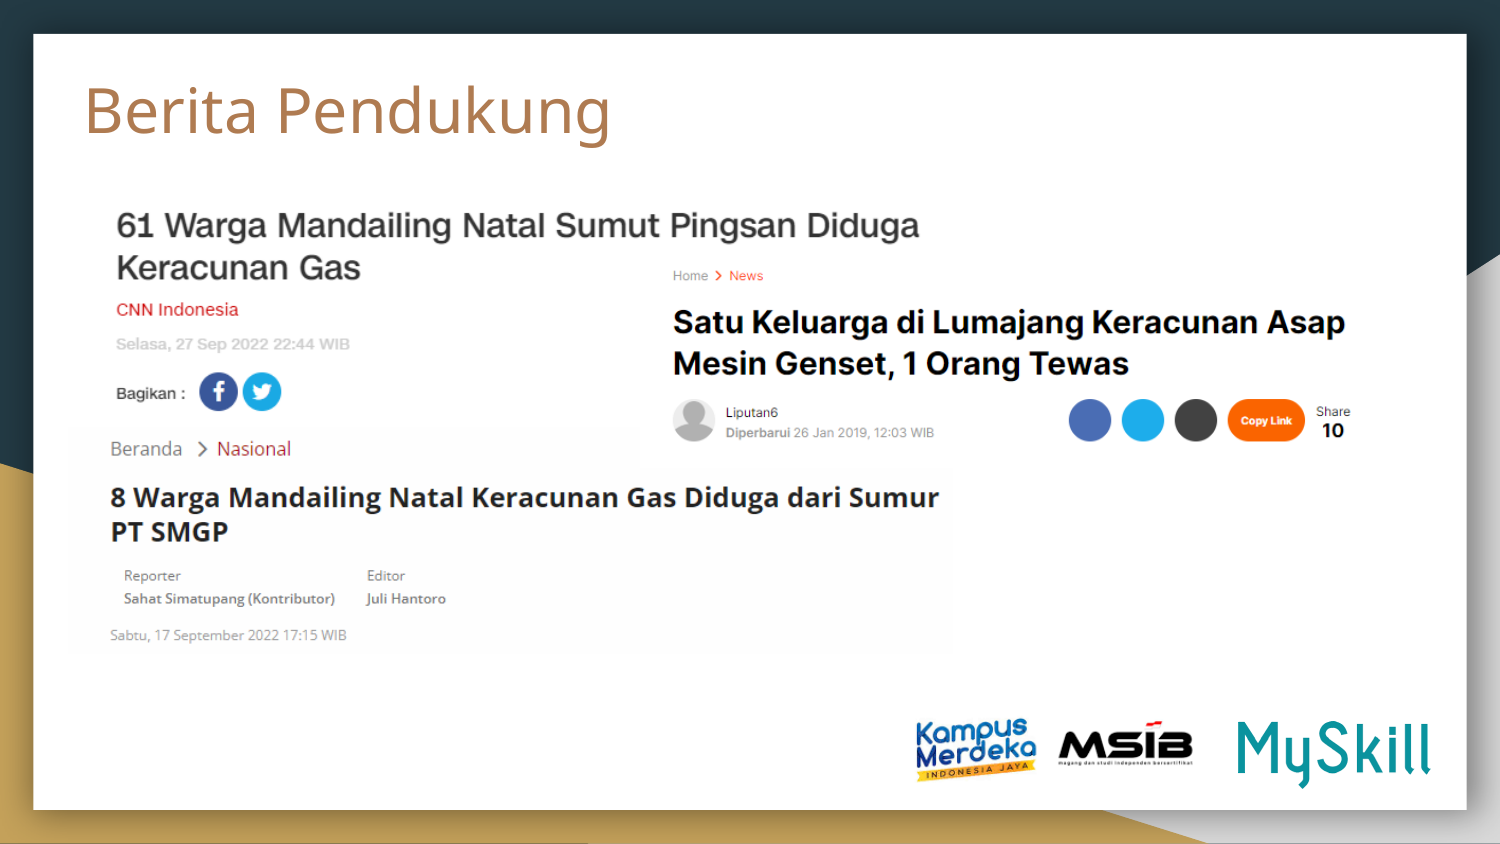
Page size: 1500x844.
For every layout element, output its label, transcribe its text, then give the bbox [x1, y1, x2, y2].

picture [68, 195, 1358, 654]
picture [898, 701, 1216, 795]
title Berita Pendukung [68, 55, 1300, 213]
picture [1238, 721, 1432, 789]
